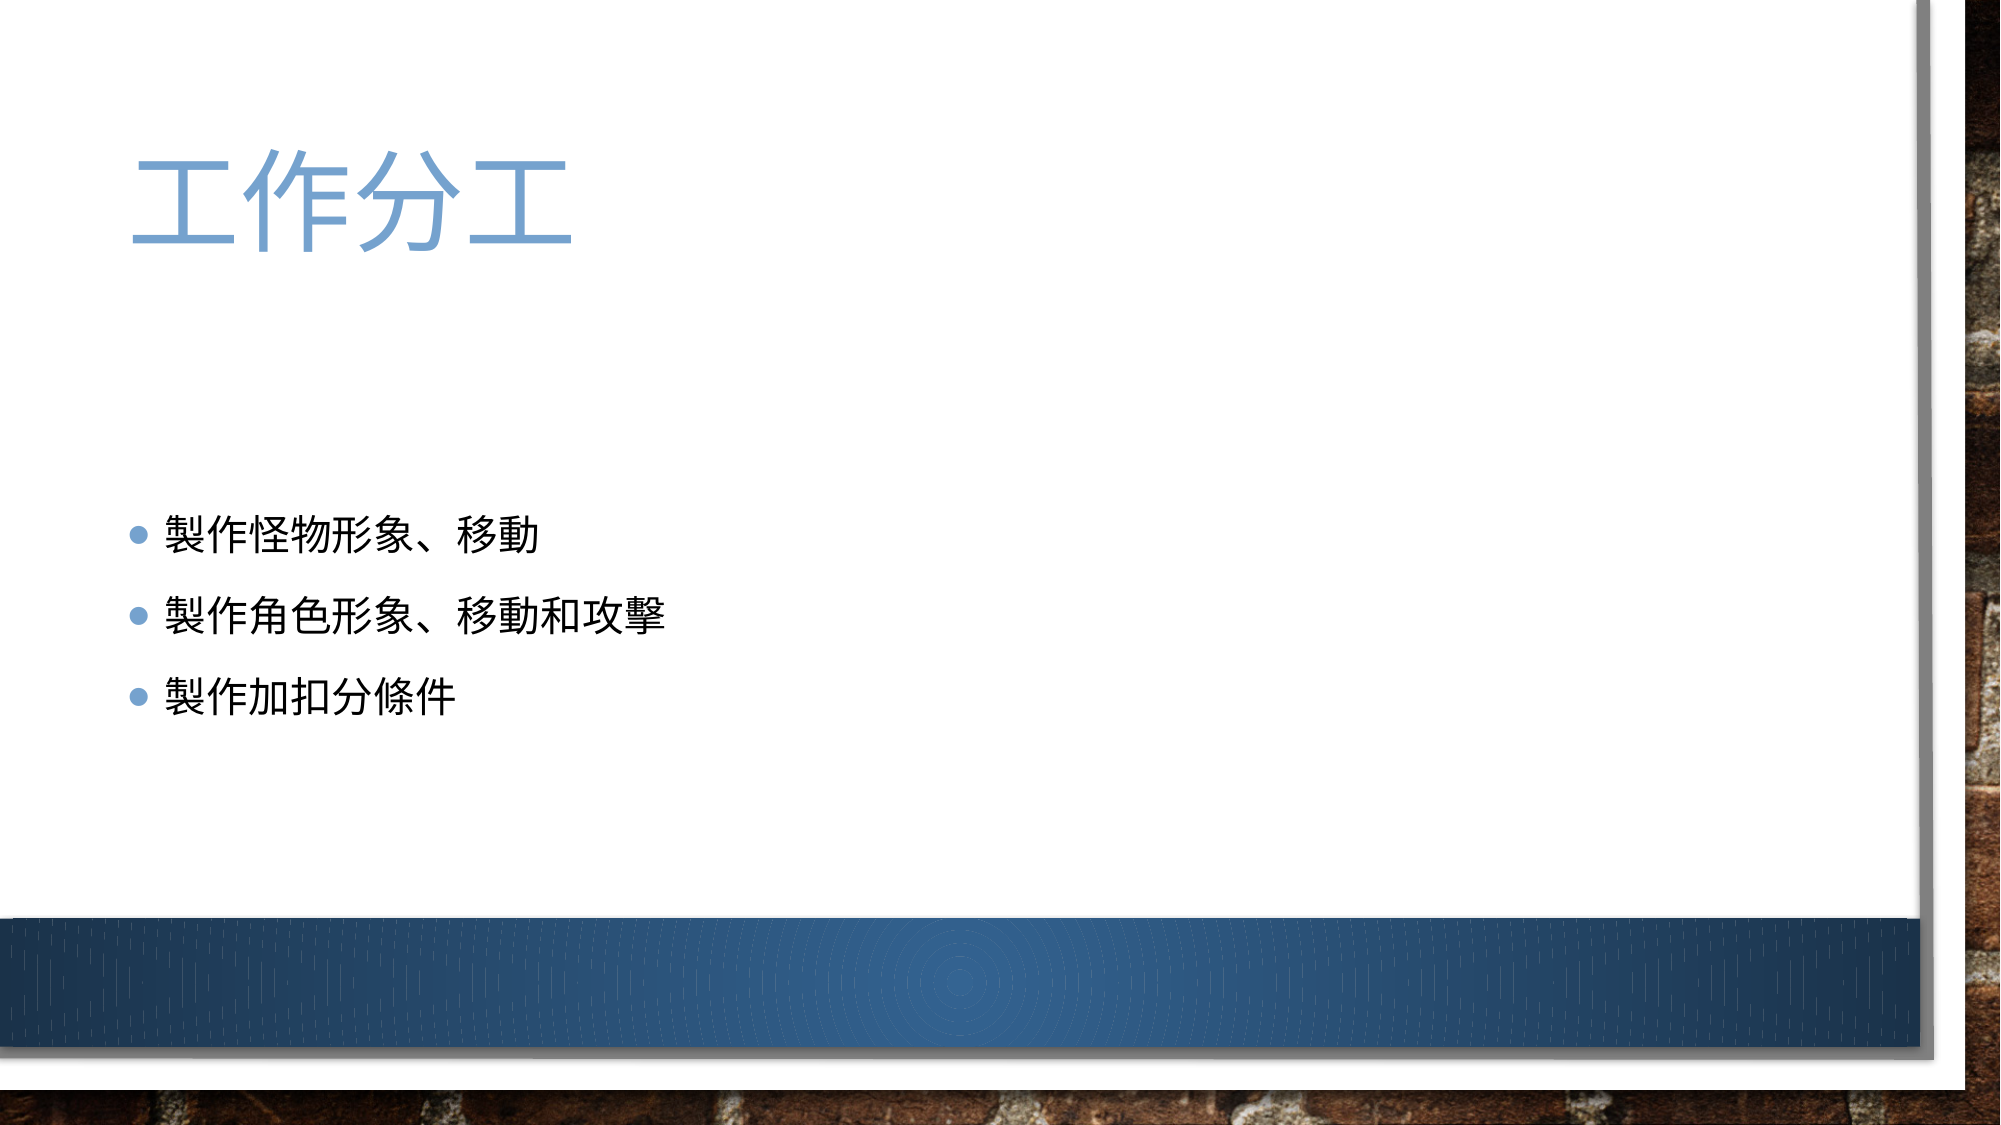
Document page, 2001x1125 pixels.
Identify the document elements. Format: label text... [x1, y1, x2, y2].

text_box 製作怪物形象、移動 製作角色形象、移動和攻擊 製作加扣分條件 [112, 338, 1818, 882]
picture [0, 0, 1919, 918]
text_box 工作分工 [112, 112, 1818, 302]
picture [0, 0, 2001, 1125]
